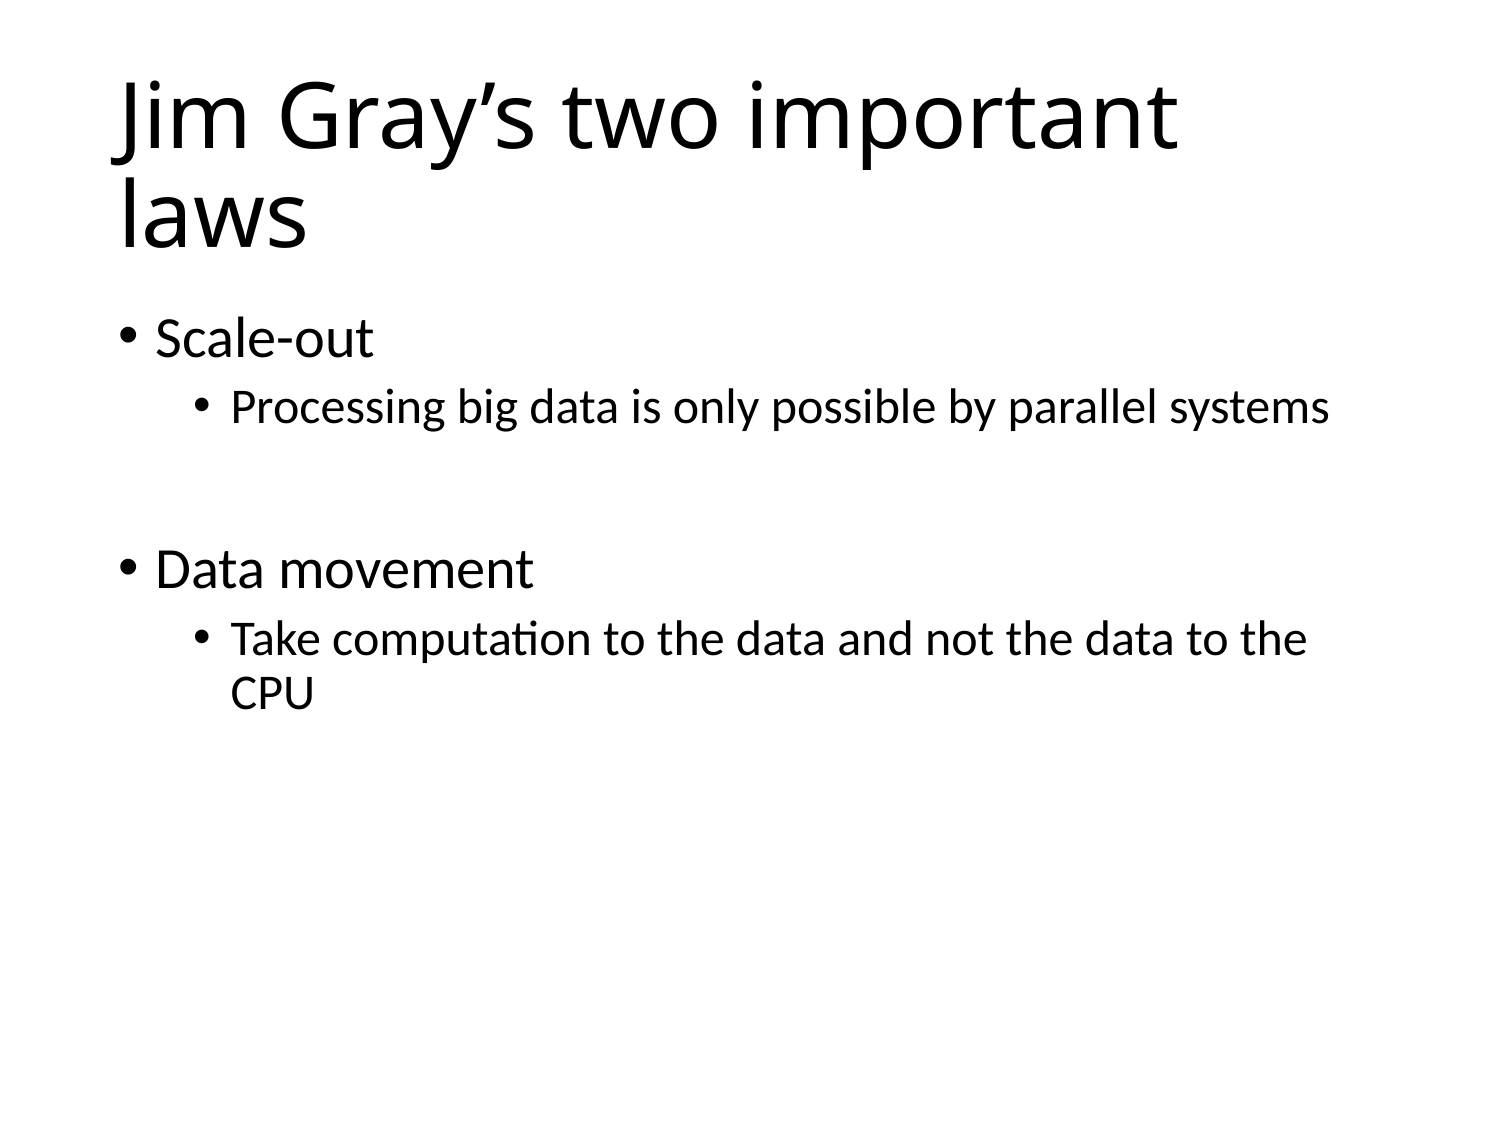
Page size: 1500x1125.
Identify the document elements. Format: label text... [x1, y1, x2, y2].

title Jim Gray’s two important laws [103, 59, 1397, 278]
list Scale-out Processing big data is only possible by parallel systems Data movement Take computation to the data and not the data to the CPU [103, 299, 1397, 1014]
